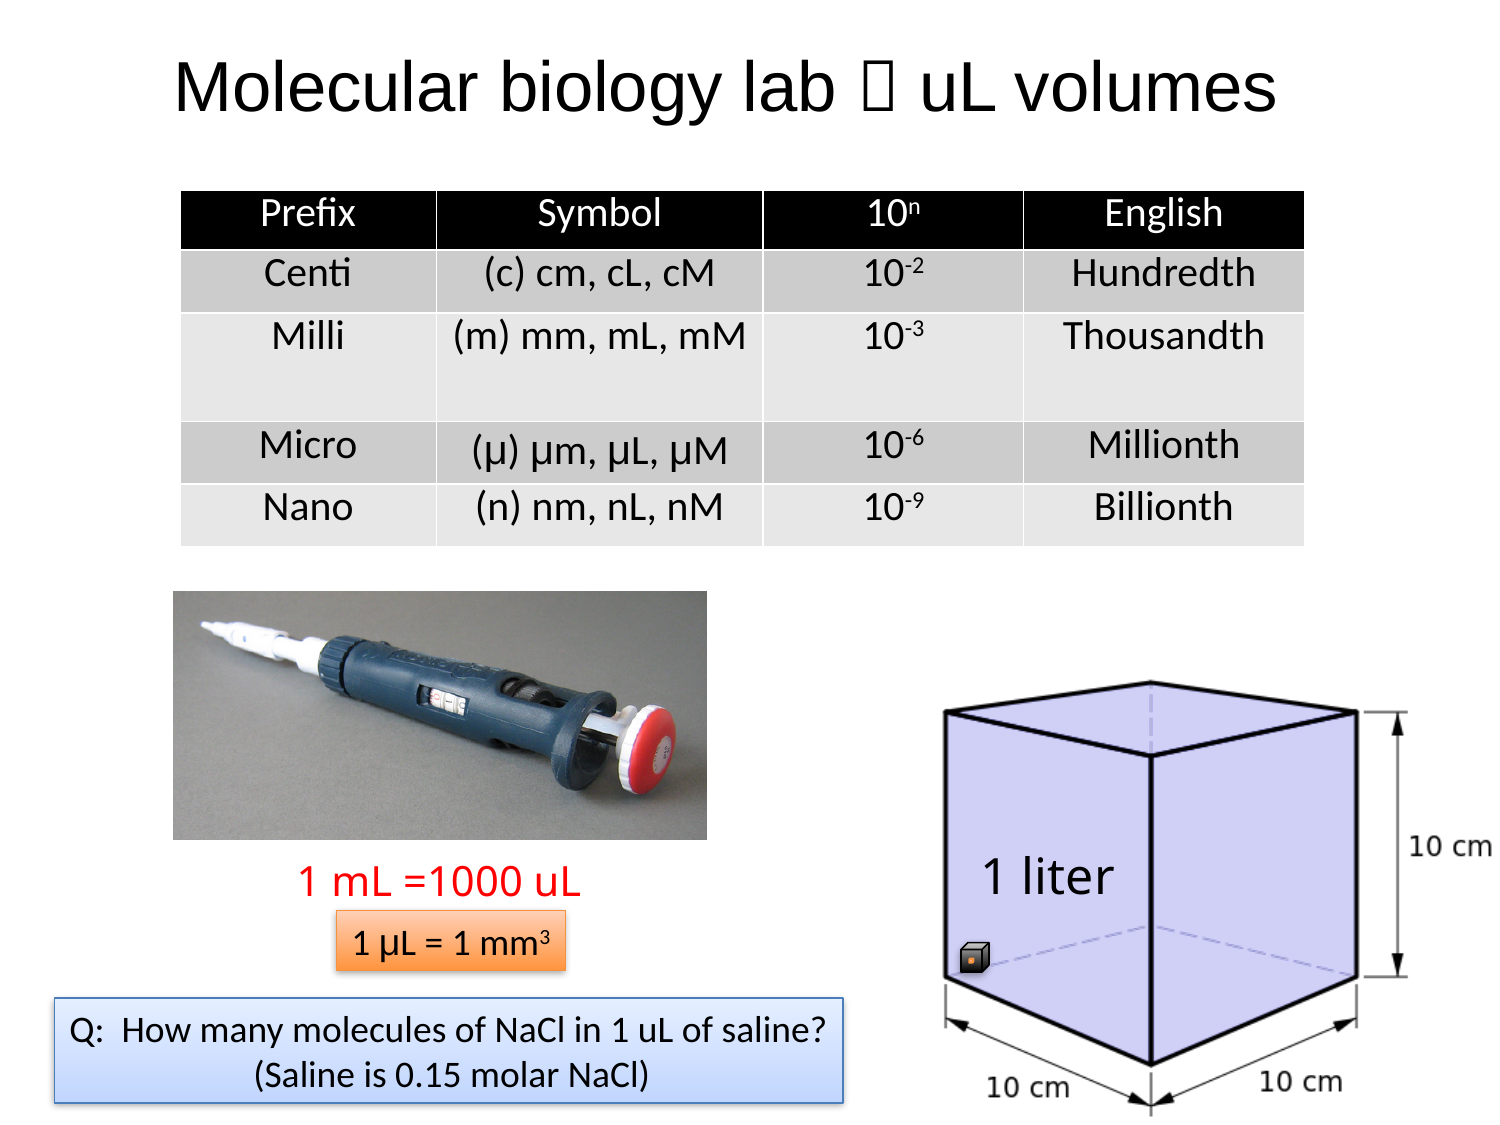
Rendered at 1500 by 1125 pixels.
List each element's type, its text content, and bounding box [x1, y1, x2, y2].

table_cell Centi [181, 251, 436, 312]
table_cell 10-2 [764, 251, 1023, 312]
table_header Symbol [437, 191, 762, 249]
table_cell Billionth [1024, 485, 1304, 546]
picture [172, 590, 707, 840]
table_cell Thousandth [1024, 314, 1304, 421]
picture [937, 674, 1500, 1125]
table_header English [1024, 191, 1304, 249]
table_cell Millionth [1024, 422, 1304, 483]
table_cell (μ) μm, μL, μM [437, 422, 762, 483]
text_box Molecular biology lab  uL volumes [173, 38, 1330, 128]
table_cell (n) nm, nL, nM [437, 485, 762, 546]
table_cell 10-9 [764, 485, 1023, 546]
table_cell 10-6 [764, 422, 1023, 483]
text_box Q: How many molecules of NaCl in 1 uL of saline? (Saline is 0.15 molar NaCl) [54, 997, 844, 1104]
table_cell Hundredth [1024, 251, 1304, 312]
text_box 1 mL =1000 uL [286, 849, 625, 910]
table_cell 10-3 [764, 314, 1023, 421]
table_cell Micro [181, 422, 436, 483]
table_header Prefix [181, 191, 436, 249]
table_cell Milli [181, 314, 436, 421]
table_header 10n [764, 191, 1023, 249]
table_cell (c) cm, cL, cM [437, 251, 762, 312]
table_cell Nano [181, 485, 436, 546]
table_cell (m) mm, mL, mM [437, 314, 762, 421]
text_box 1 μL = 1 mm3 [336, 910, 566, 971]
